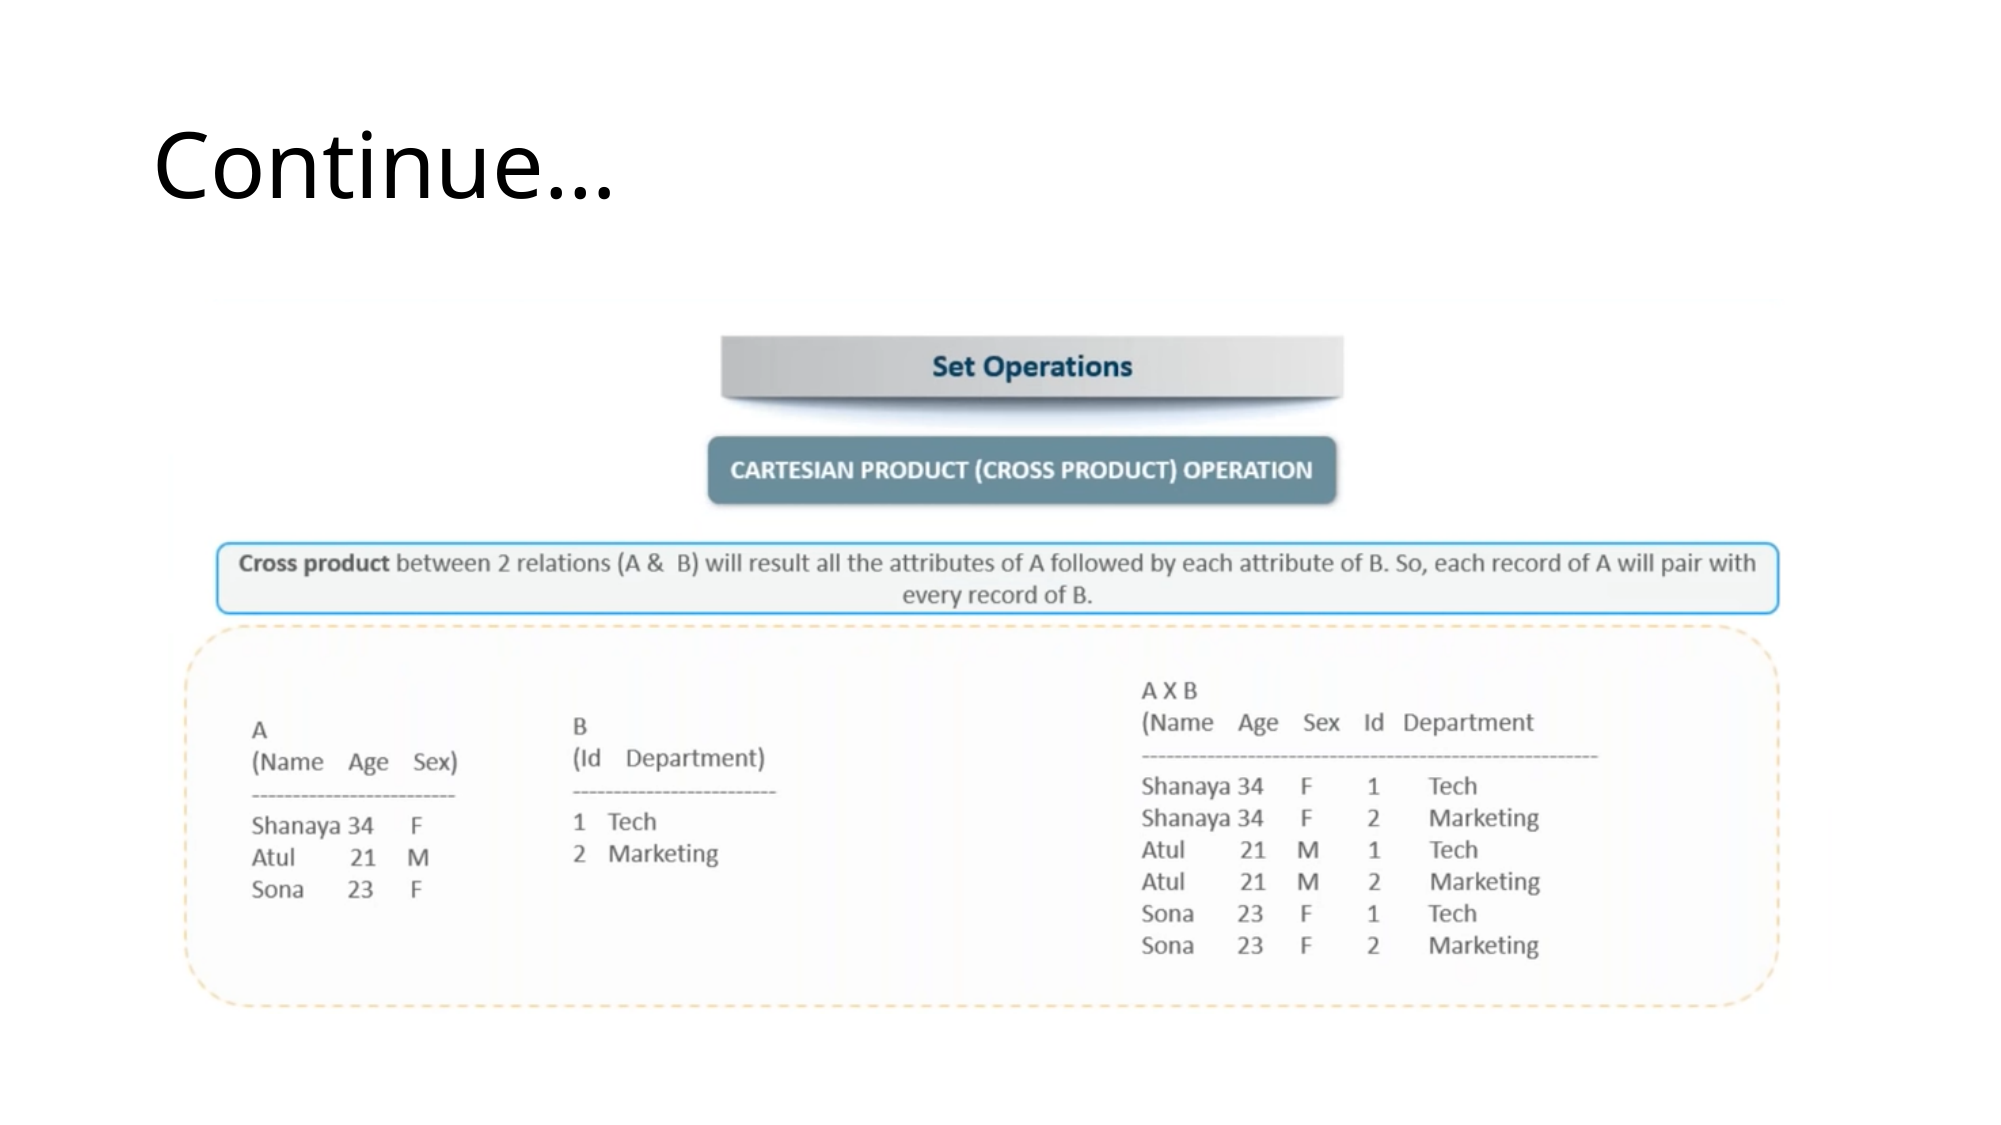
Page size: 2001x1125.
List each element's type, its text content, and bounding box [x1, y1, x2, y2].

title Continue… [137, 59, 1863, 278]
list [168, 299, 1832, 1014]
